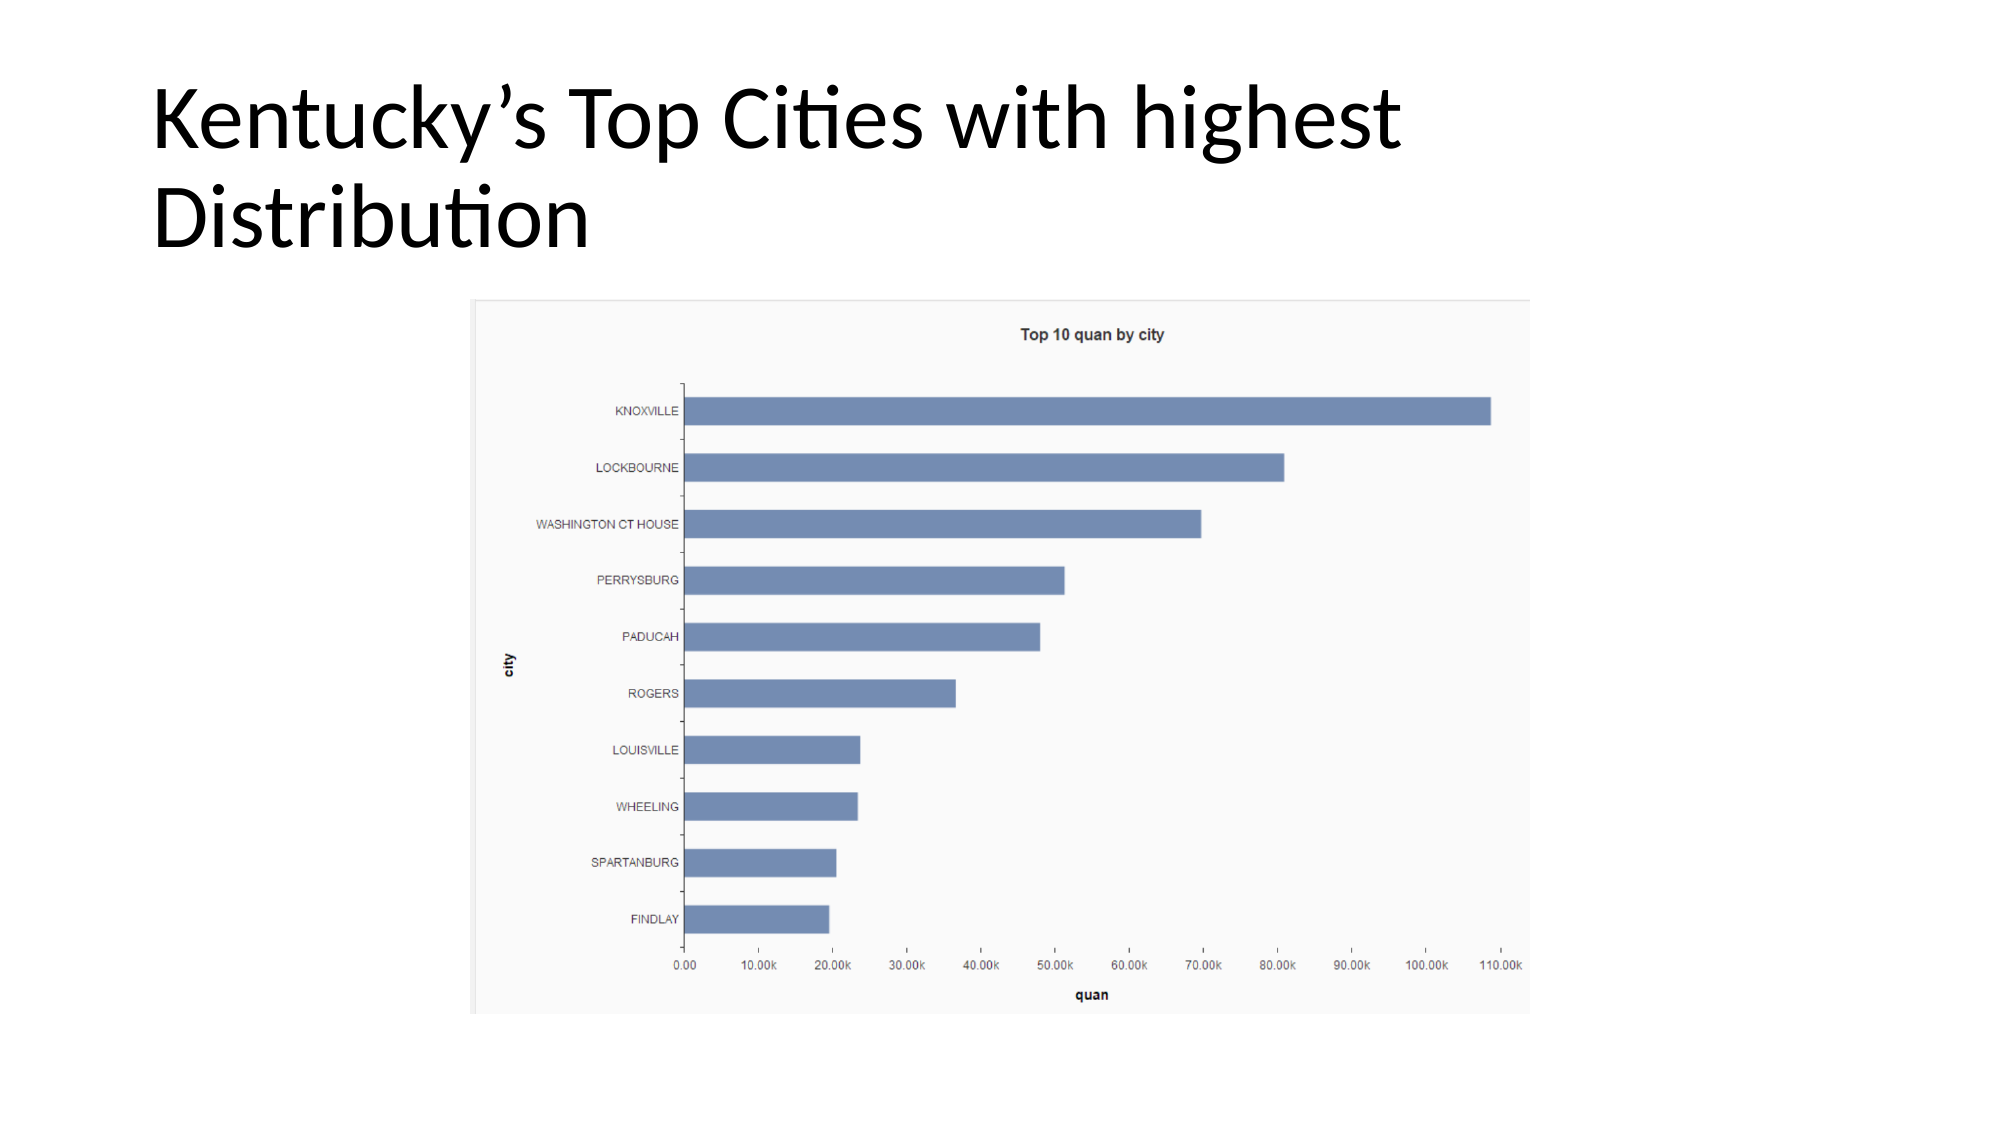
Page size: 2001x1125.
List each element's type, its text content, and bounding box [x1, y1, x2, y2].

title Kentucky’s Top Cities with highest Distribution [137, 59, 1863, 278]
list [469, 299, 1531, 1014]
